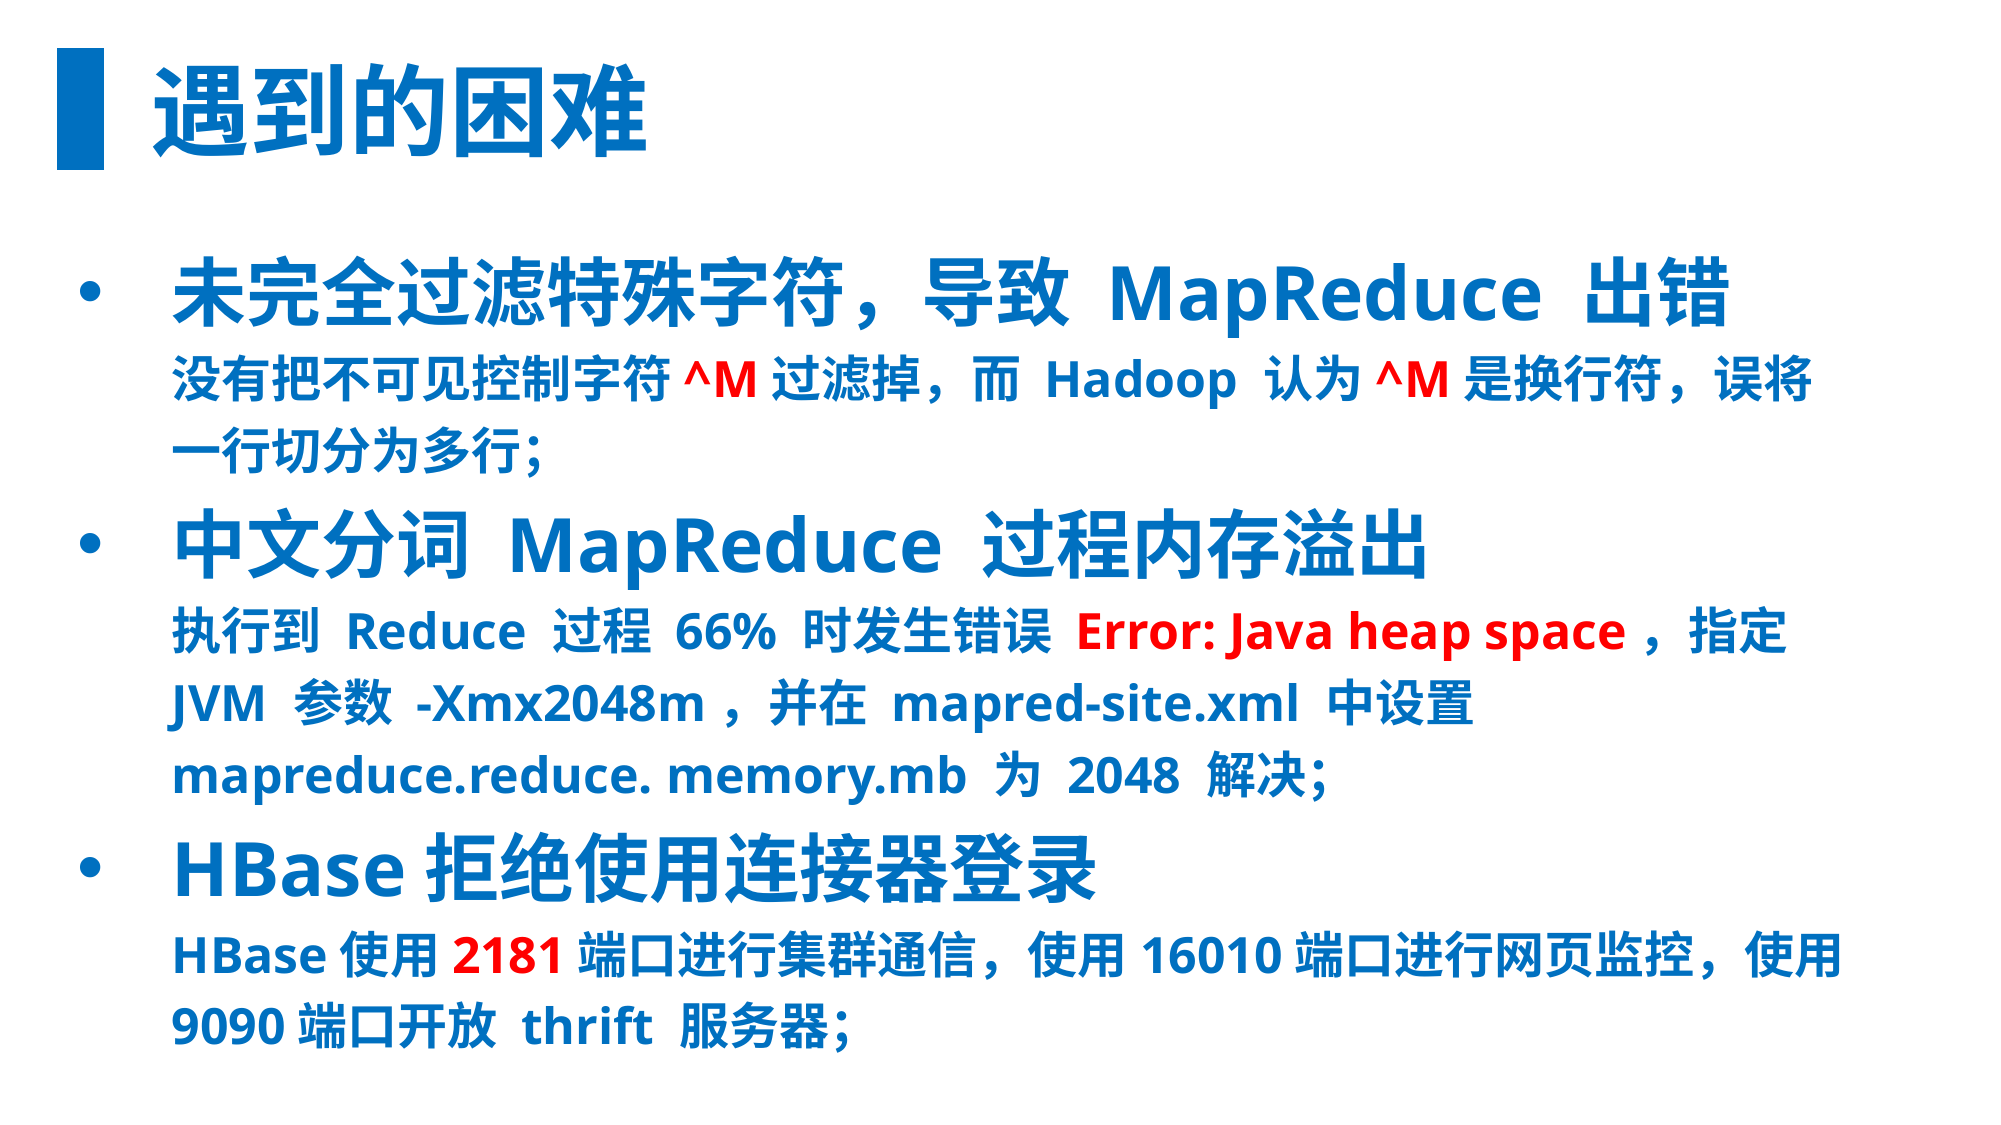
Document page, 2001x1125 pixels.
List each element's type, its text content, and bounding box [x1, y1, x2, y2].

text_box 未完全过滤特殊字符，导致 MapReduce 出错 没有把不可见控制字符^M过滤掉，而 Hadoop 认为^M是换行符，误将一行切分为多行； 中文分词 MapReduce 过程内存溢出 执行到 Reduce 过程 66% 时发生错误 Error: Java heap space，指定 JVM 参数 -Xmx2048m，并在 mapred-site.xml 中设置 mapreduce.reduce. memory.mb 为 2048 解决； HBase拒绝使用连接器登录 HBase使用2181端口进行集群通信，使用16010端口进行网页监控，使用9090端口开放 thrift 服务器； [63, 219, 1877, 1063]
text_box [57, 40, 1036, 177]
